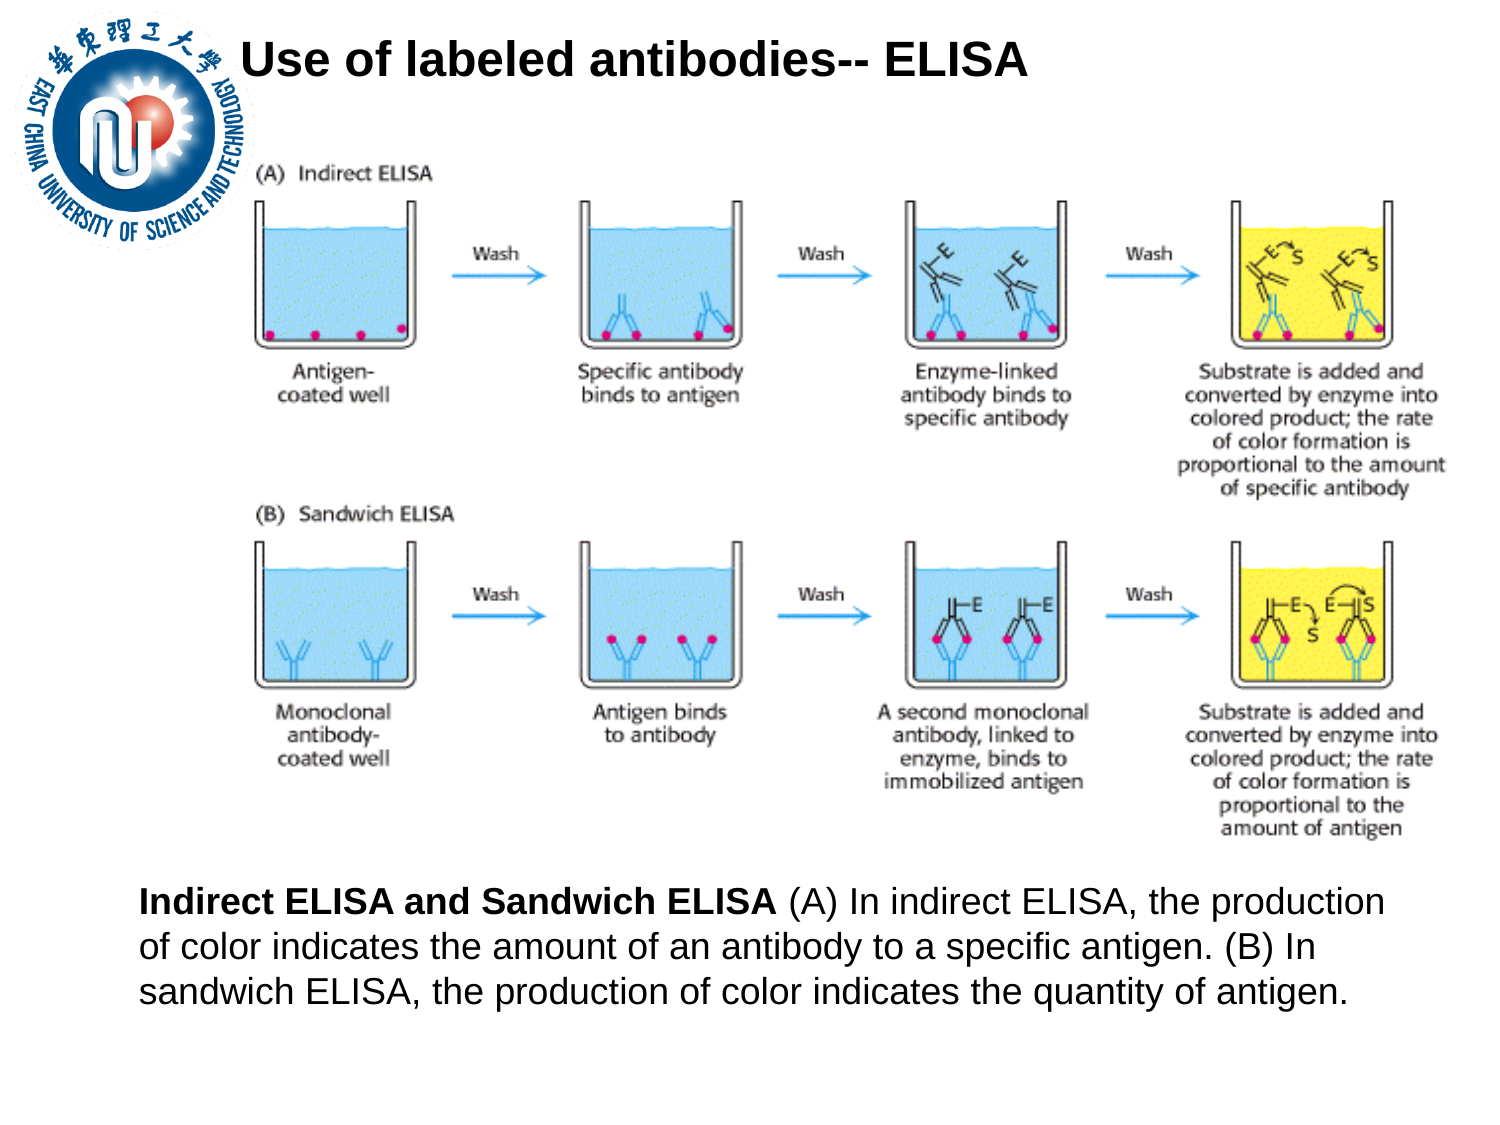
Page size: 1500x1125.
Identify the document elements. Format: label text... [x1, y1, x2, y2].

title Use of labeled antibodies-- ELISA [225, 19, 1500, 94]
picture [13, 9, 1447, 843]
text_box Indirect ELISA and Sandwich ELISA (A) In indirect ELISA, the production of color indicates the amount of an antibody to a specific antigen. (B) In sandwich ELISA, the production of color indicates the quantity of antigen. [123, 869, 1424, 1020]
